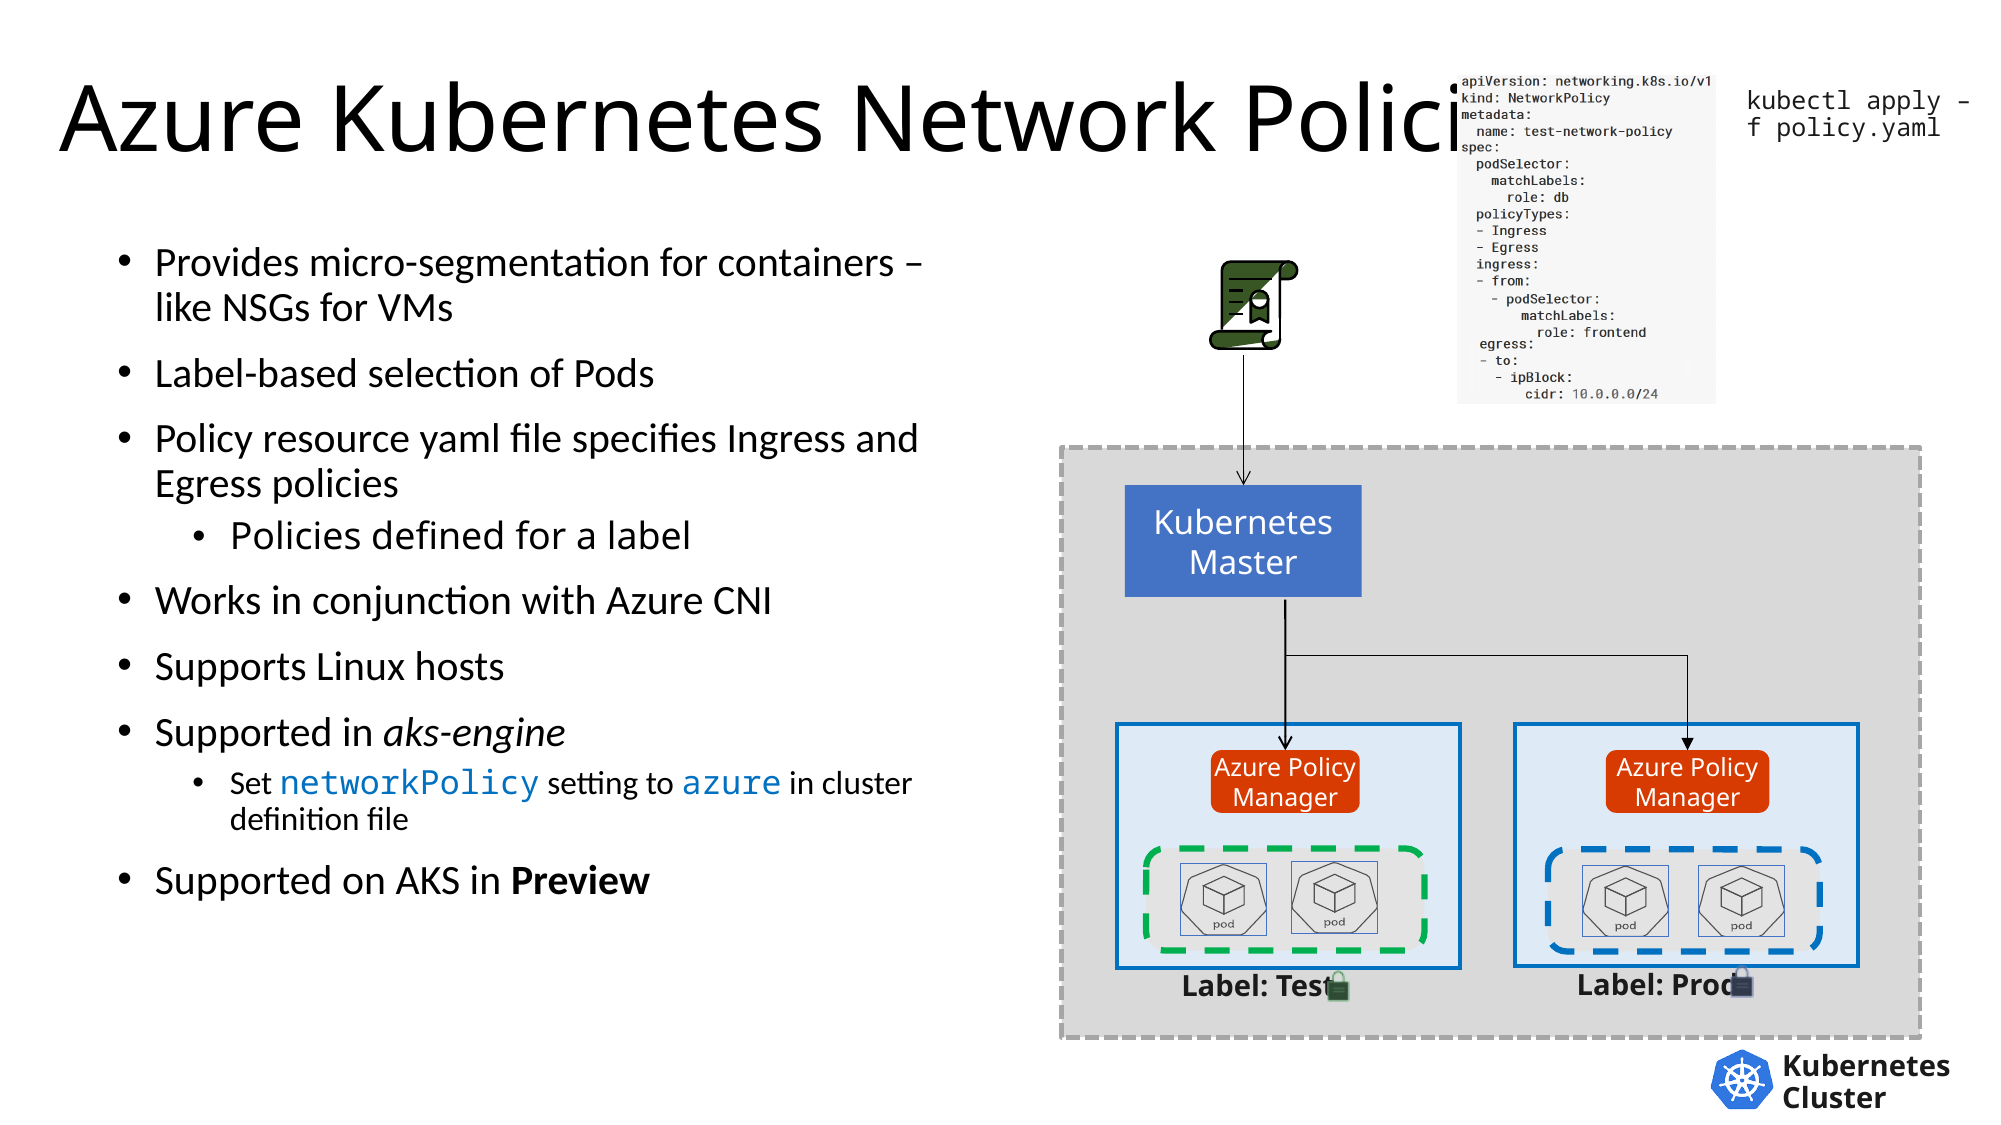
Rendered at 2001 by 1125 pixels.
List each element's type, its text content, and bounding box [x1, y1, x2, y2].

picture [1698, 865, 1785, 937]
picture [1457, 75, 1716, 404]
title Azure Kubernetes Network Policies [44, 47, 1957, 196]
picture [1291, 861, 1378, 934]
list Provides micro-segmentation for containers – like NSGs for VMs Label-based selection of Pods Policy resource yaml file specifies Ingress and Egress policies Policies defined for a label Works in conjunction with Azure CNI Supports Linux hosts Supported in aks-engine Set networkPolicy setting to azure in cluster definition file Supported on AKS in Preview [102, 232, 984, 1087]
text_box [1061, 87, 1980, 1116]
picture [1180, 863, 1267, 936]
picture [1582, 865, 1669, 937]
